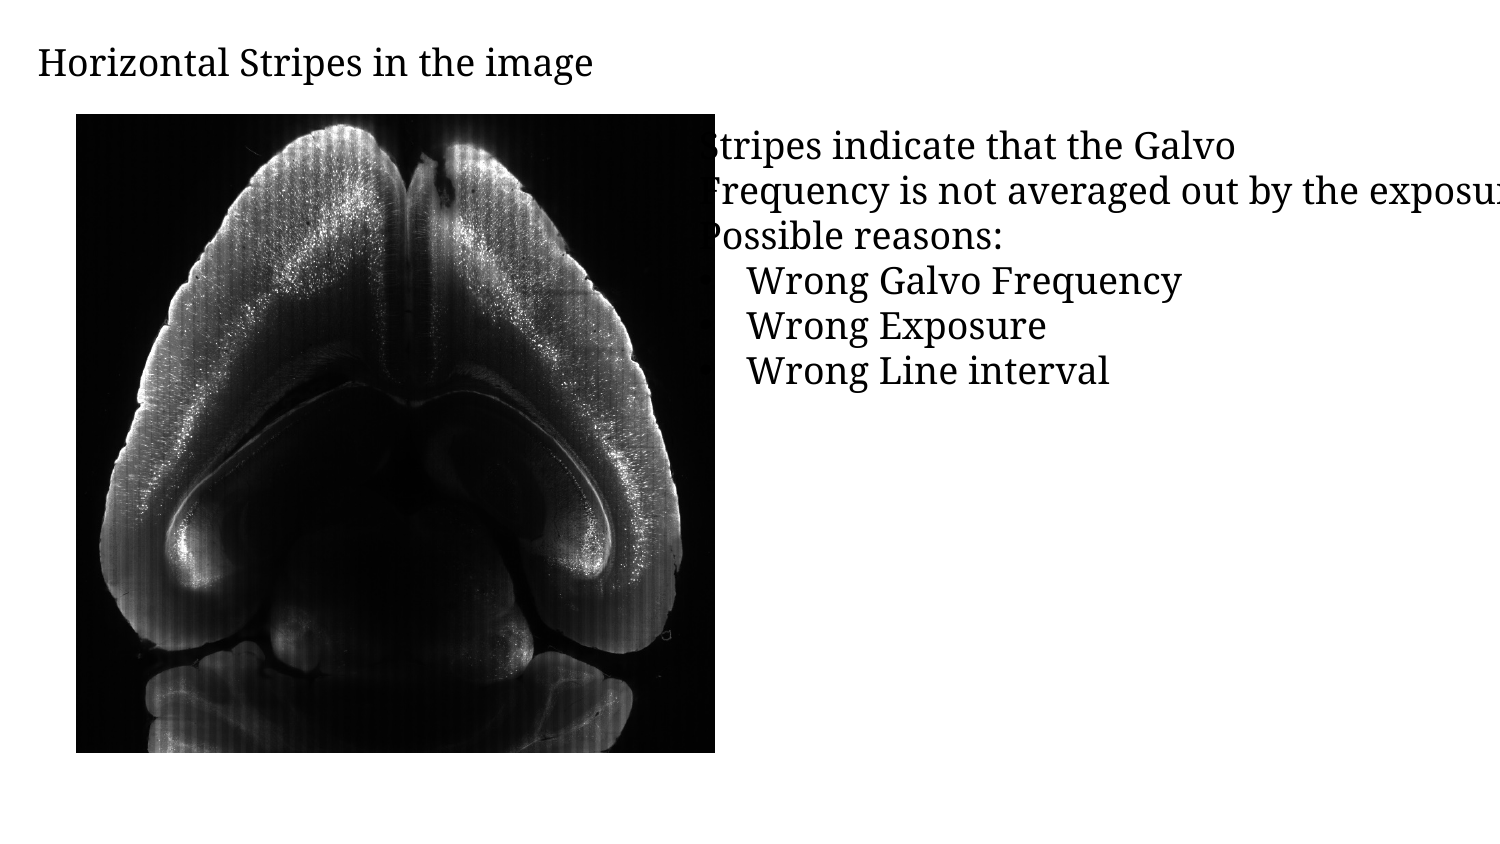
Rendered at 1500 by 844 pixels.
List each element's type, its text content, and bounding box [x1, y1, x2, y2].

picture [76, 114, 715, 753]
text_box Stripes indicate that the Galvo Frequency is not averaged out by the exposure. Possible reasons: Wrong Galvo Frequency Wrong Exposure Wrong Line interval [715, 114, 1500, 400]
text_box Horizontal Stripes in the image [22, 32, 610, 92]
